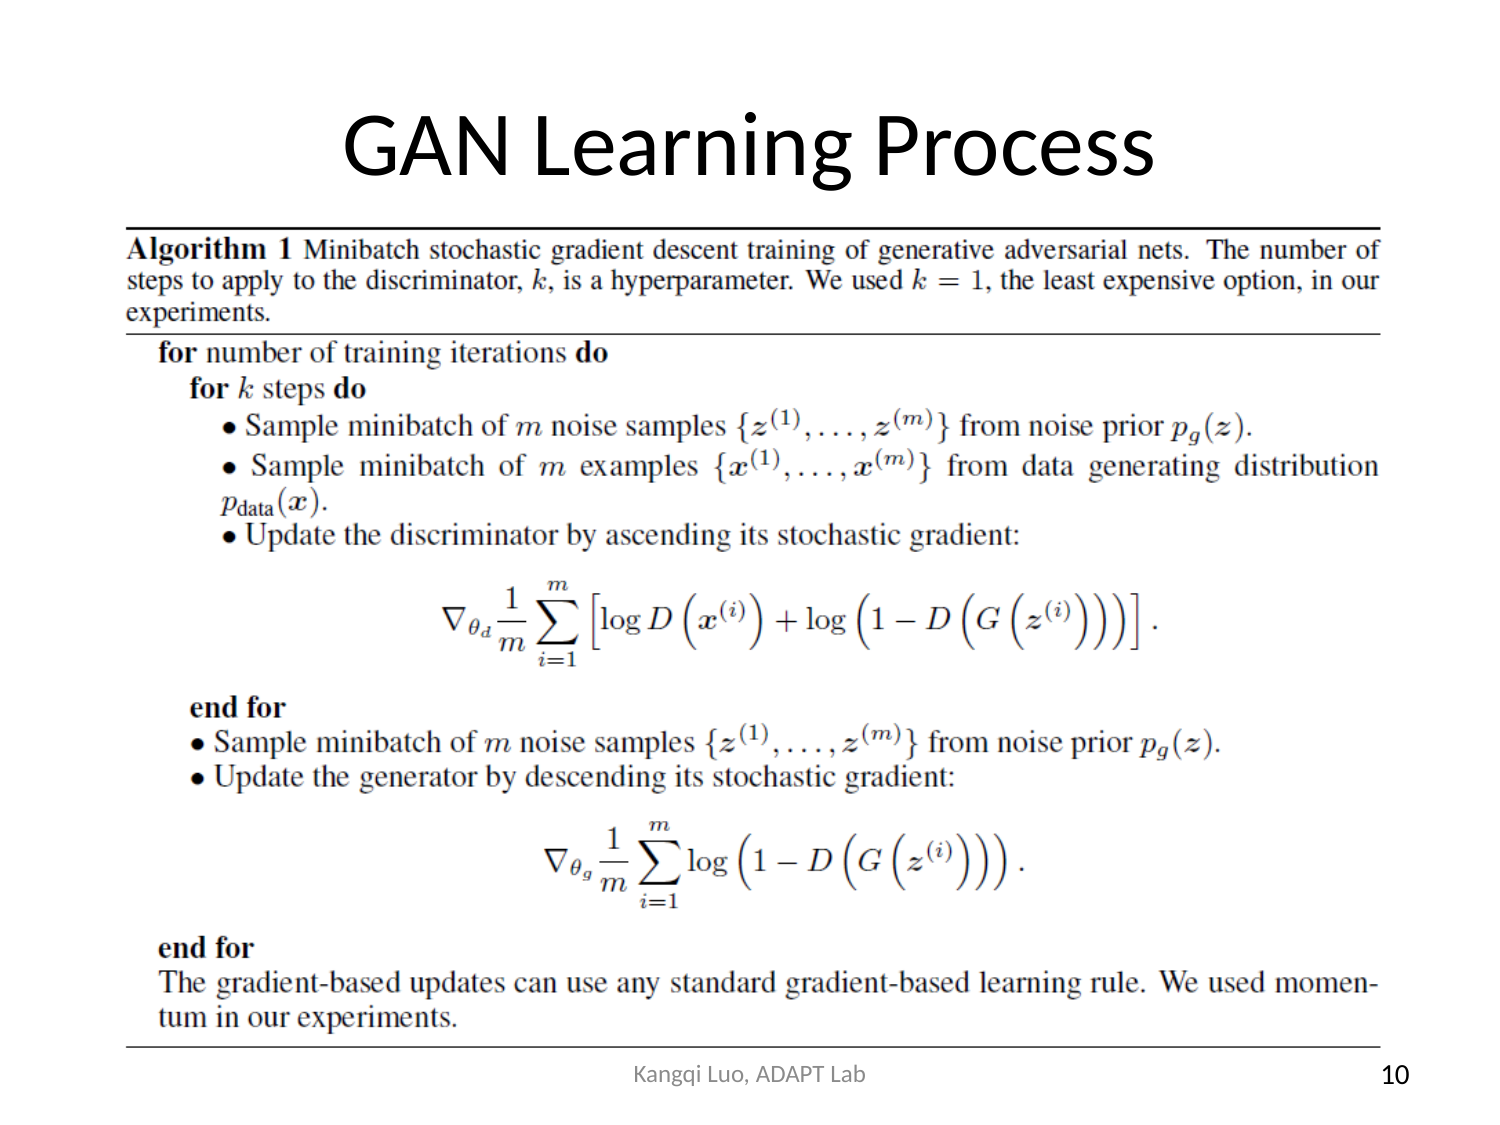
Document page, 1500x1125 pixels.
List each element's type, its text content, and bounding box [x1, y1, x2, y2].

title GAN Learning Process [75, 45, 1425, 233]
picture [100, 219, 1400, 1059]
footer Kangqi Luo, ADAPT Lab [512, 1066, 988, 1103]
slide_number 10 [1074, 1042, 1425, 1103]
